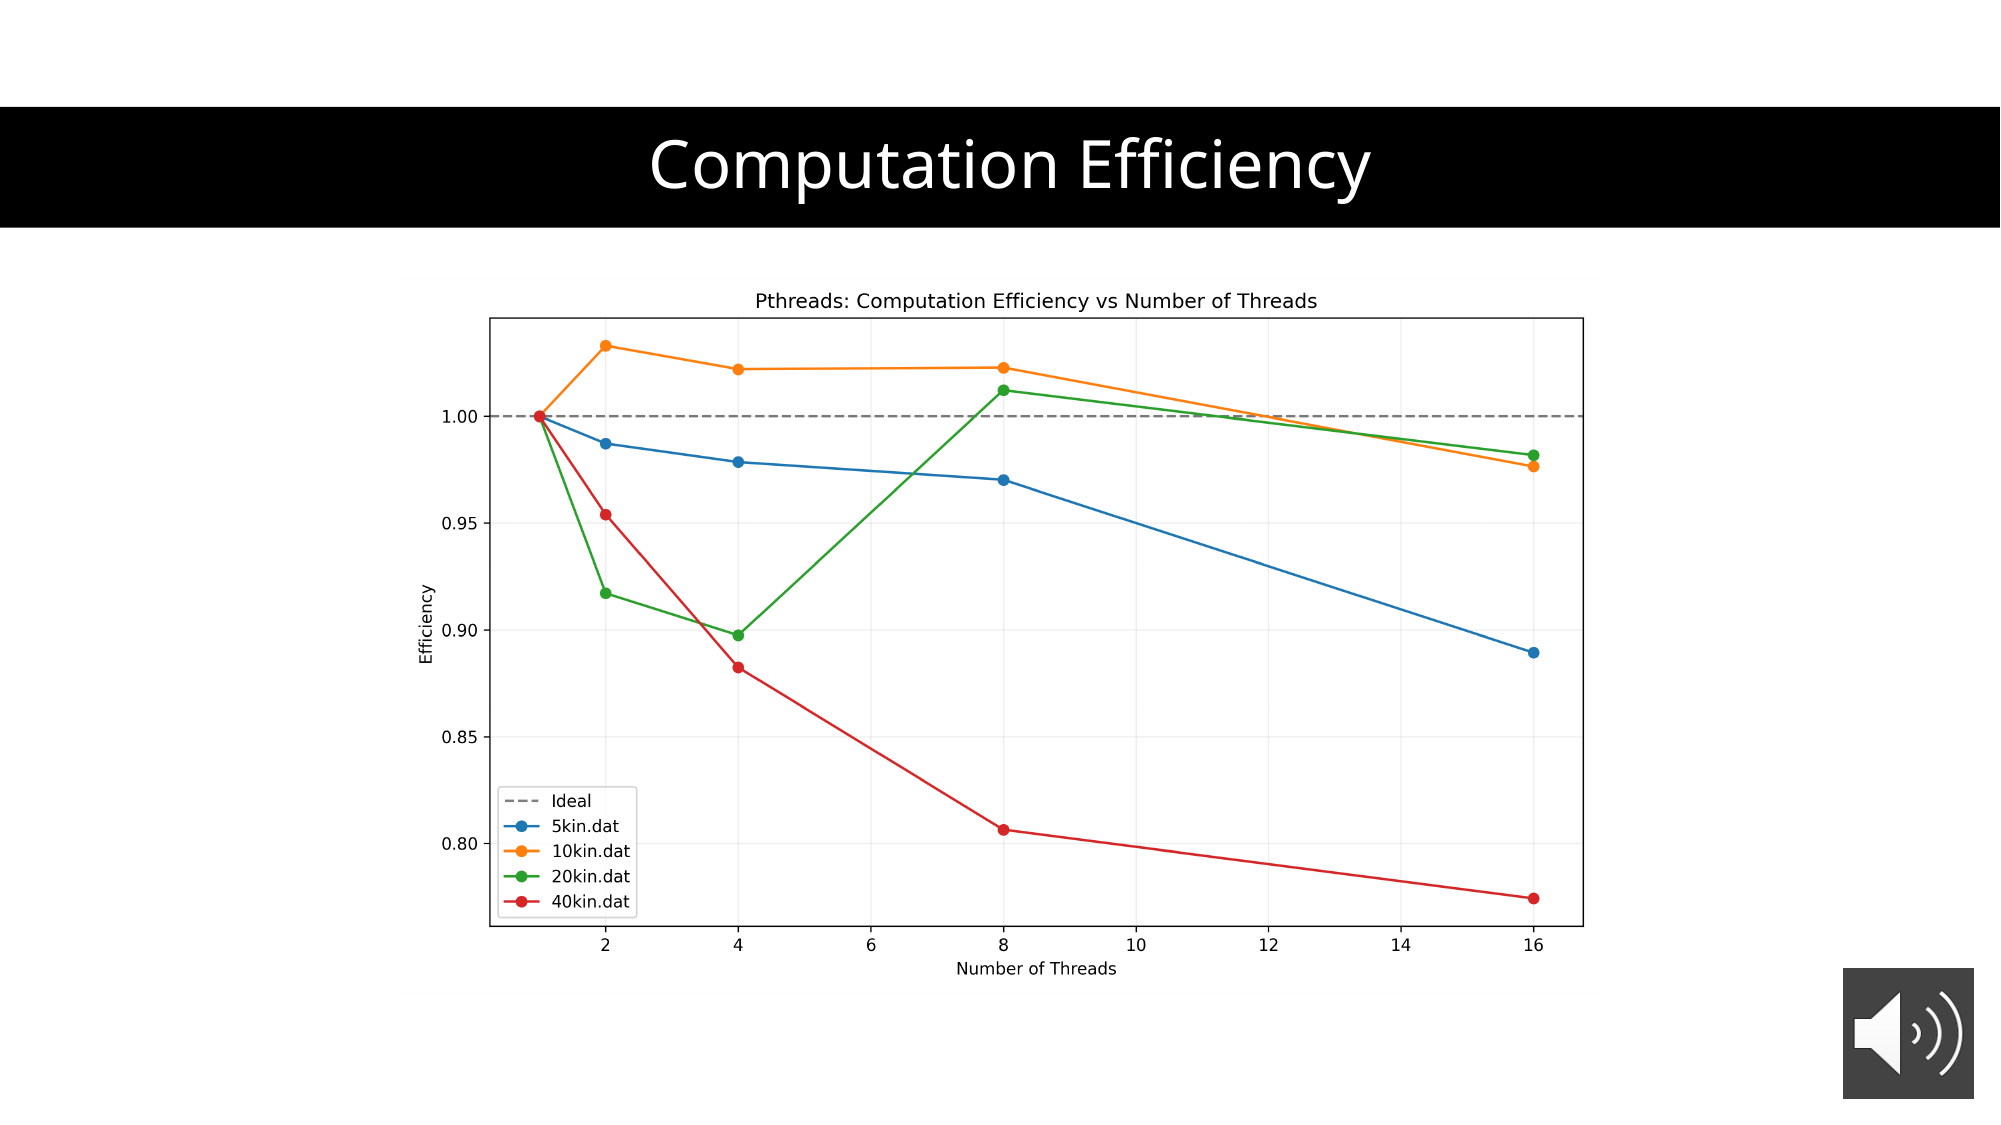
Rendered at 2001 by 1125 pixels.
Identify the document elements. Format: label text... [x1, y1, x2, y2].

picture [398, 274, 1602, 997]
text_box [0, 105, 2000, 229]
title Computation Efficiency [91, 105, 1931, 228]
picture [1841, 966, 1976, 1101]
